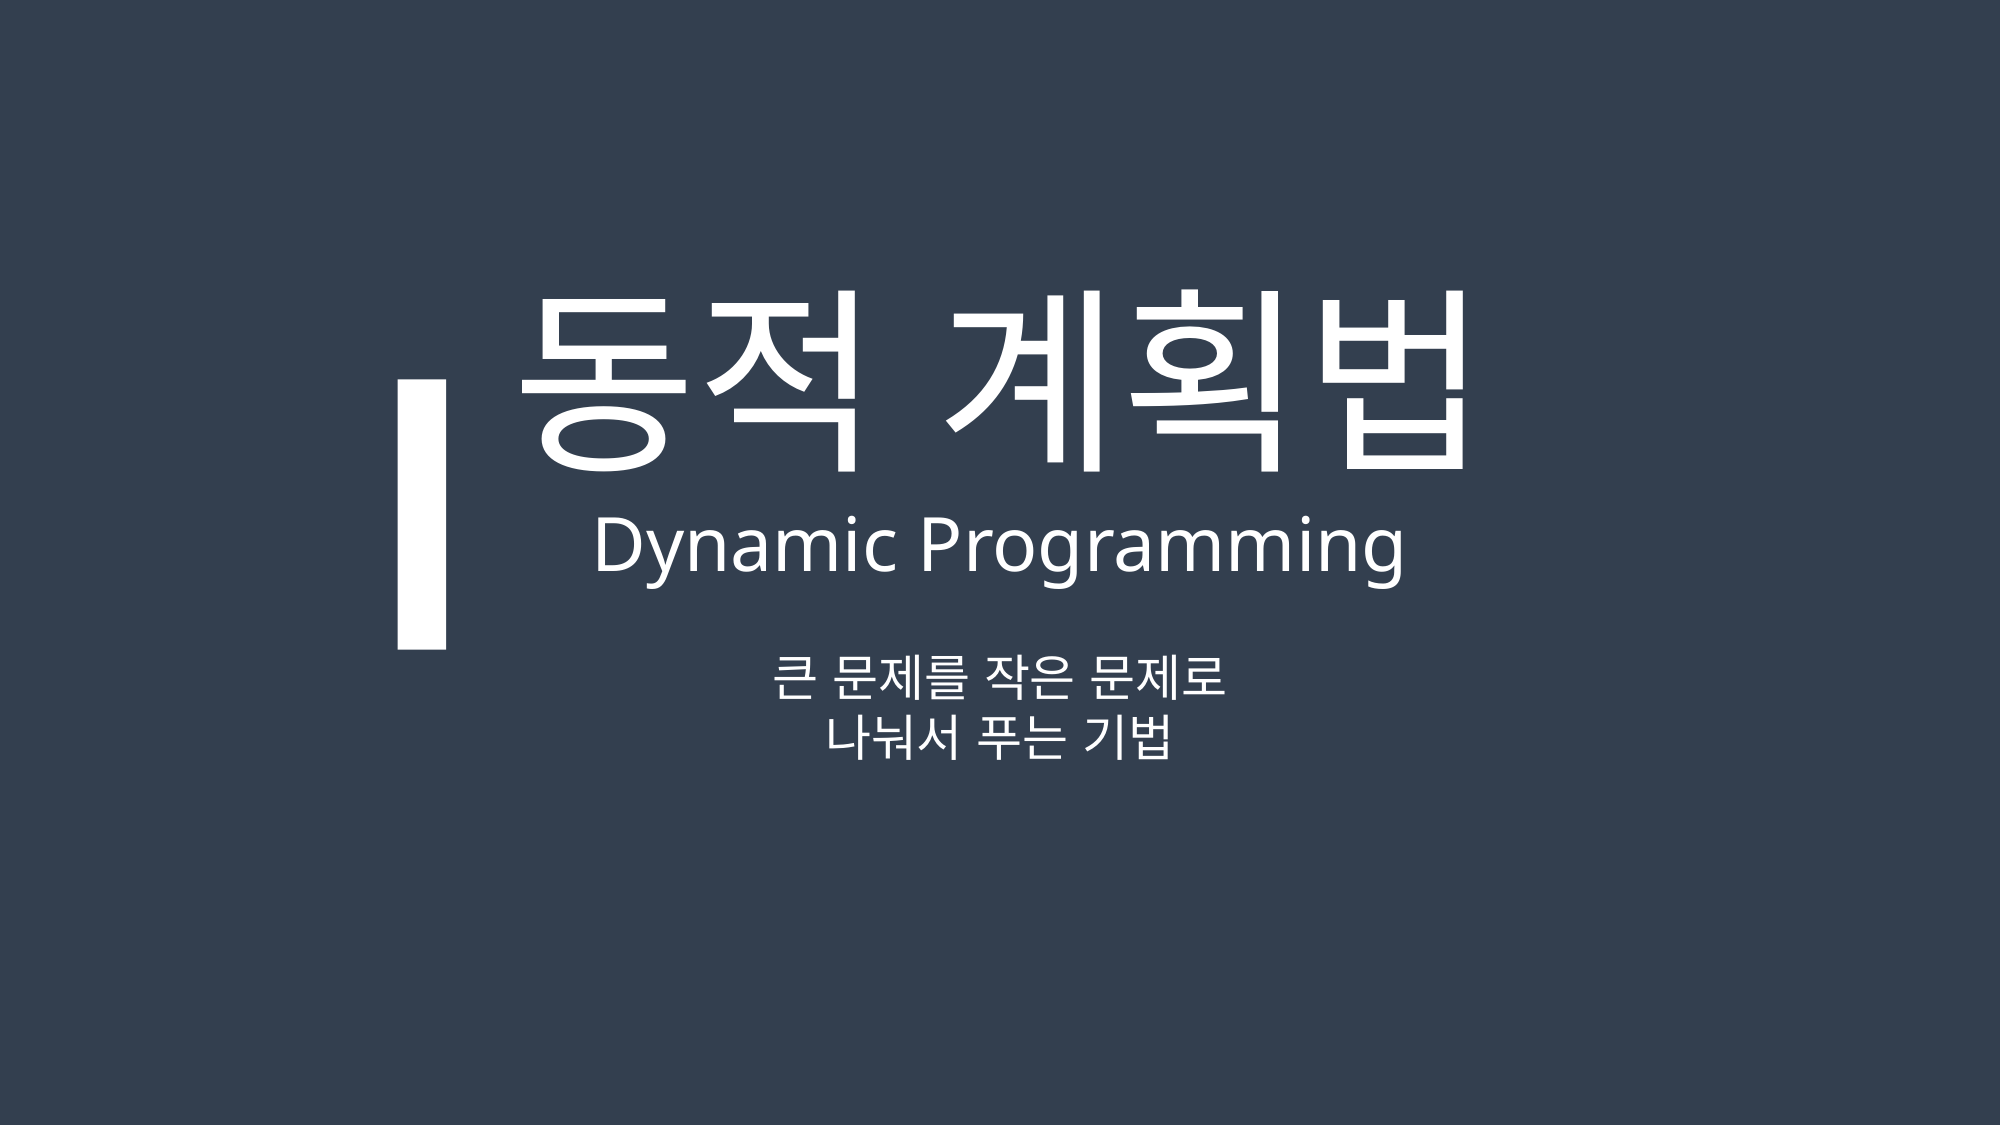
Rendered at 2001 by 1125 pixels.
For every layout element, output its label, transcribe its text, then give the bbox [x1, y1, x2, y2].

text_box 동적 계획법 Dynamic Programming 큰 문제를 작은 문제로 나눠서 푸는 기법 [497, 249, 1503, 775]
text_box [397, 378, 447, 651]
